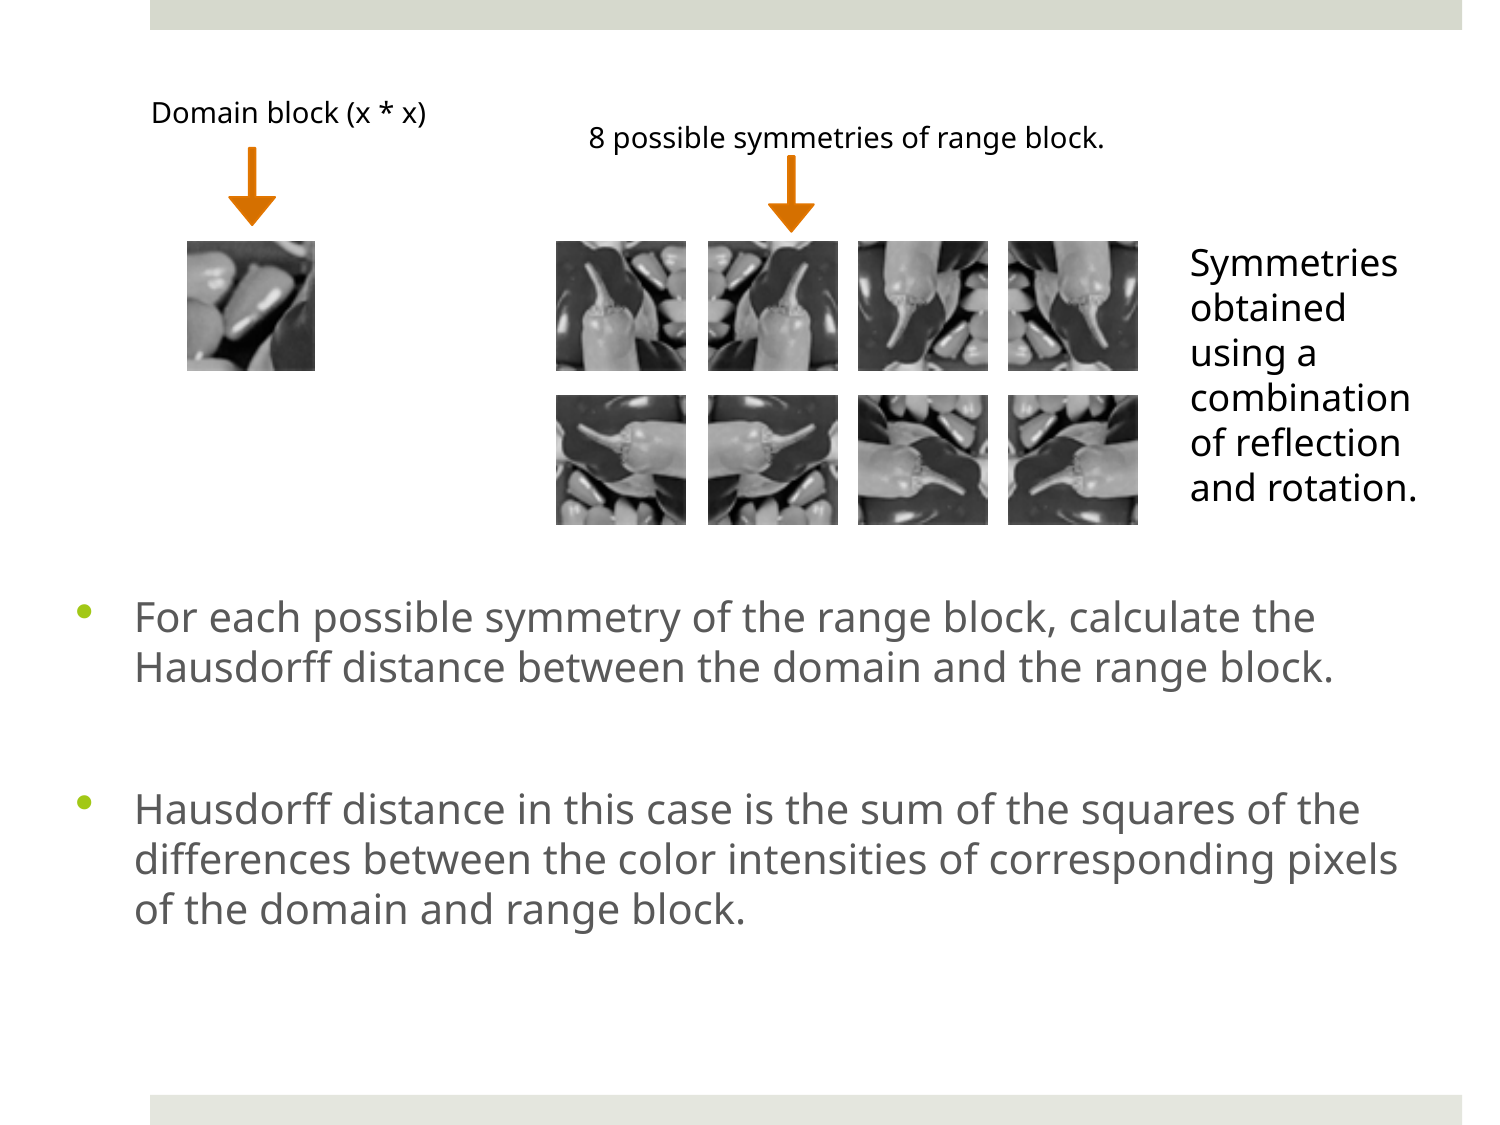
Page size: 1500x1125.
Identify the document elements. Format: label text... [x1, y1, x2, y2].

text_box Domain block (x * x) [112, 87, 465, 138]
picture [555, 240, 686, 371]
picture [707, 395, 838, 526]
picture [186, 240, 316, 371]
text_box [768, 155, 815, 233]
text_box Symmetries obtained using a combination of reflection and rotation. [1174, 231, 1463, 517]
picture [707, 240, 838, 371]
picture [555, 395, 686, 526]
picture [1007, 395, 1138, 526]
picture [857, 240, 988, 371]
text_box 8 possible symmetries of range block. [556, 112, 1138, 163]
picture [1007, 240, 1138, 371]
text_box [228, 146, 276, 227]
list For each possible symmetry of the range block, calculate the Hausdorff distance between the domain and the range block. Hausdorff distance in this case is the sum of the squares of the differences between the color intensities of corresponding pixels of the domain and range block. [62, 75, 1463, 1075]
picture [857, 395, 988, 526]
